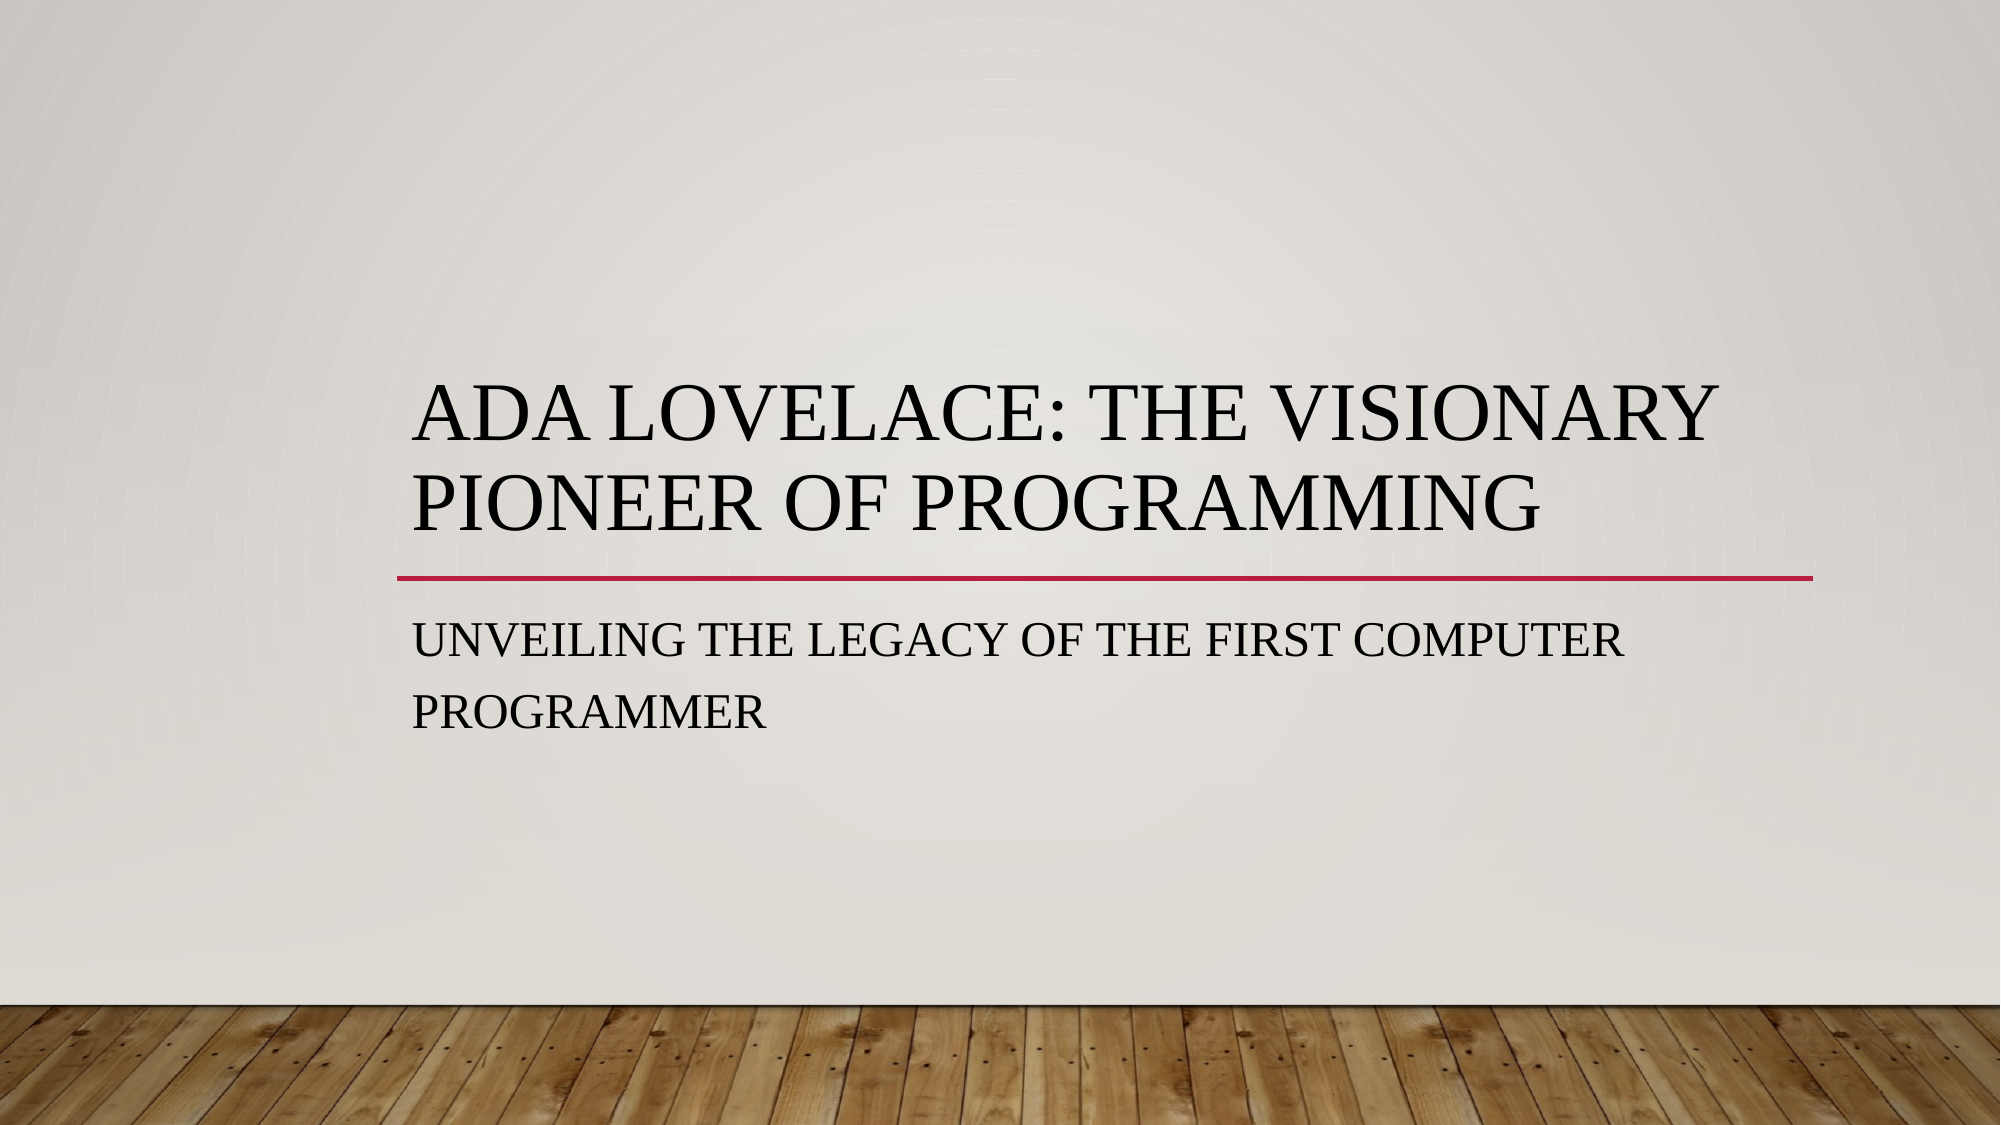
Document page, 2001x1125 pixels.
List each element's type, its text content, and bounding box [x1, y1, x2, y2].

picture [0, 1005, 2000, 1125]
subtitle Unveiling the Legacy of the First Computer Programmer [396, 579, 1814, 740]
title Ada Lovelace: The Visionary Pioneer of Programming [396, 131, 1814, 549]
